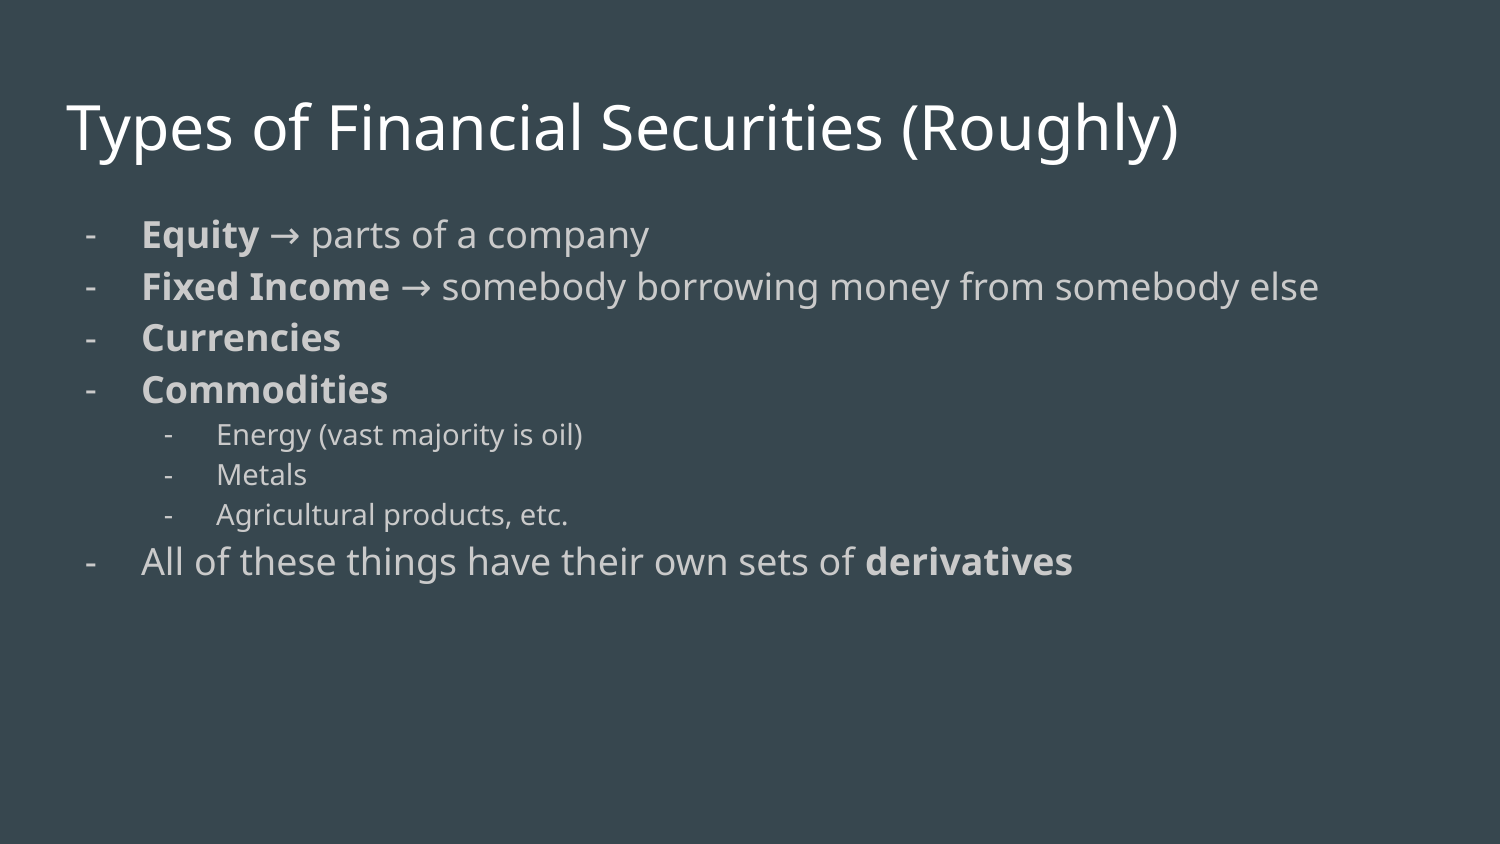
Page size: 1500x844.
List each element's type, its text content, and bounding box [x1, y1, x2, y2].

list Equity → parts of a company Fixed Income → somebody borrowing money from somebody else Currencies Commodities Energy (vast majority is oil) Metals Agricultural products, etc. All of these things have their own sets of derivatives [51, 189, 1449, 750]
title Types of Financial Securities (Roughly) [51, 72, 1449, 167]
